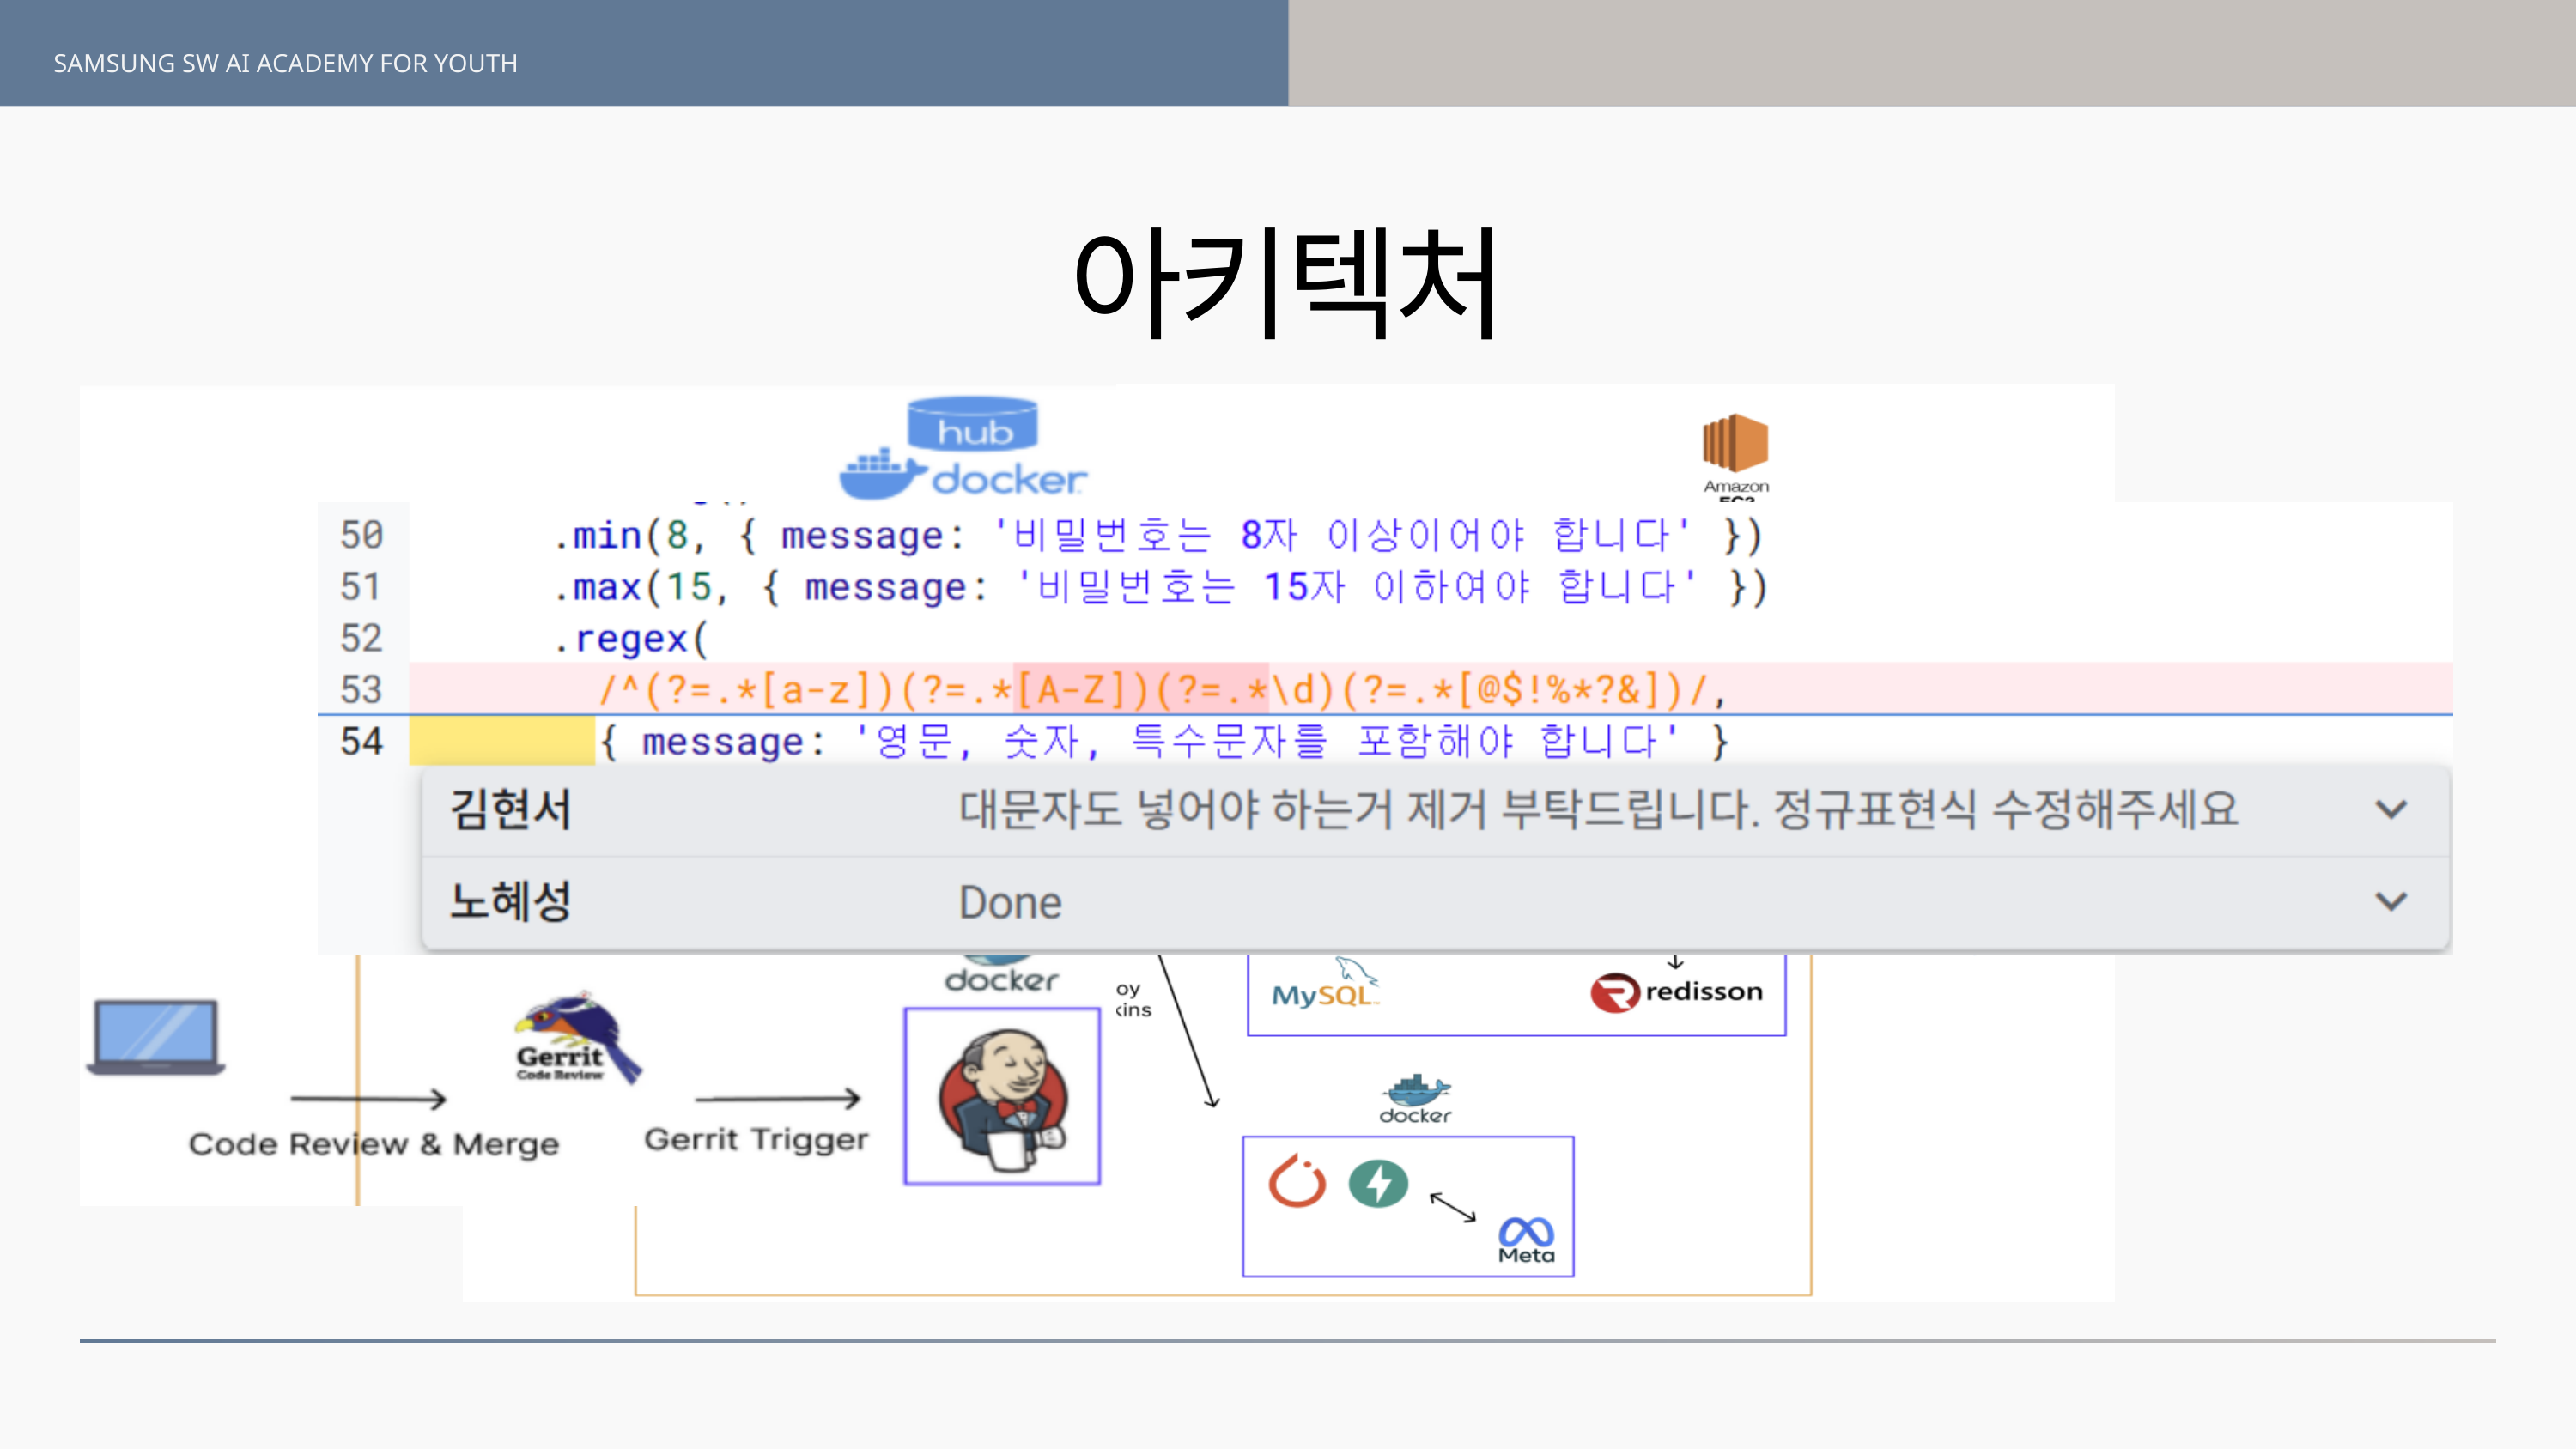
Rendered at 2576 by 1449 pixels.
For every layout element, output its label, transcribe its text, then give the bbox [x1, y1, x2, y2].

picture [0, 0, 2576, 108]
picture [80, 384, 2453, 1302]
text_box 아키텍처 [712, 207, 1866, 379]
picture [80, 1339, 2496, 1343]
